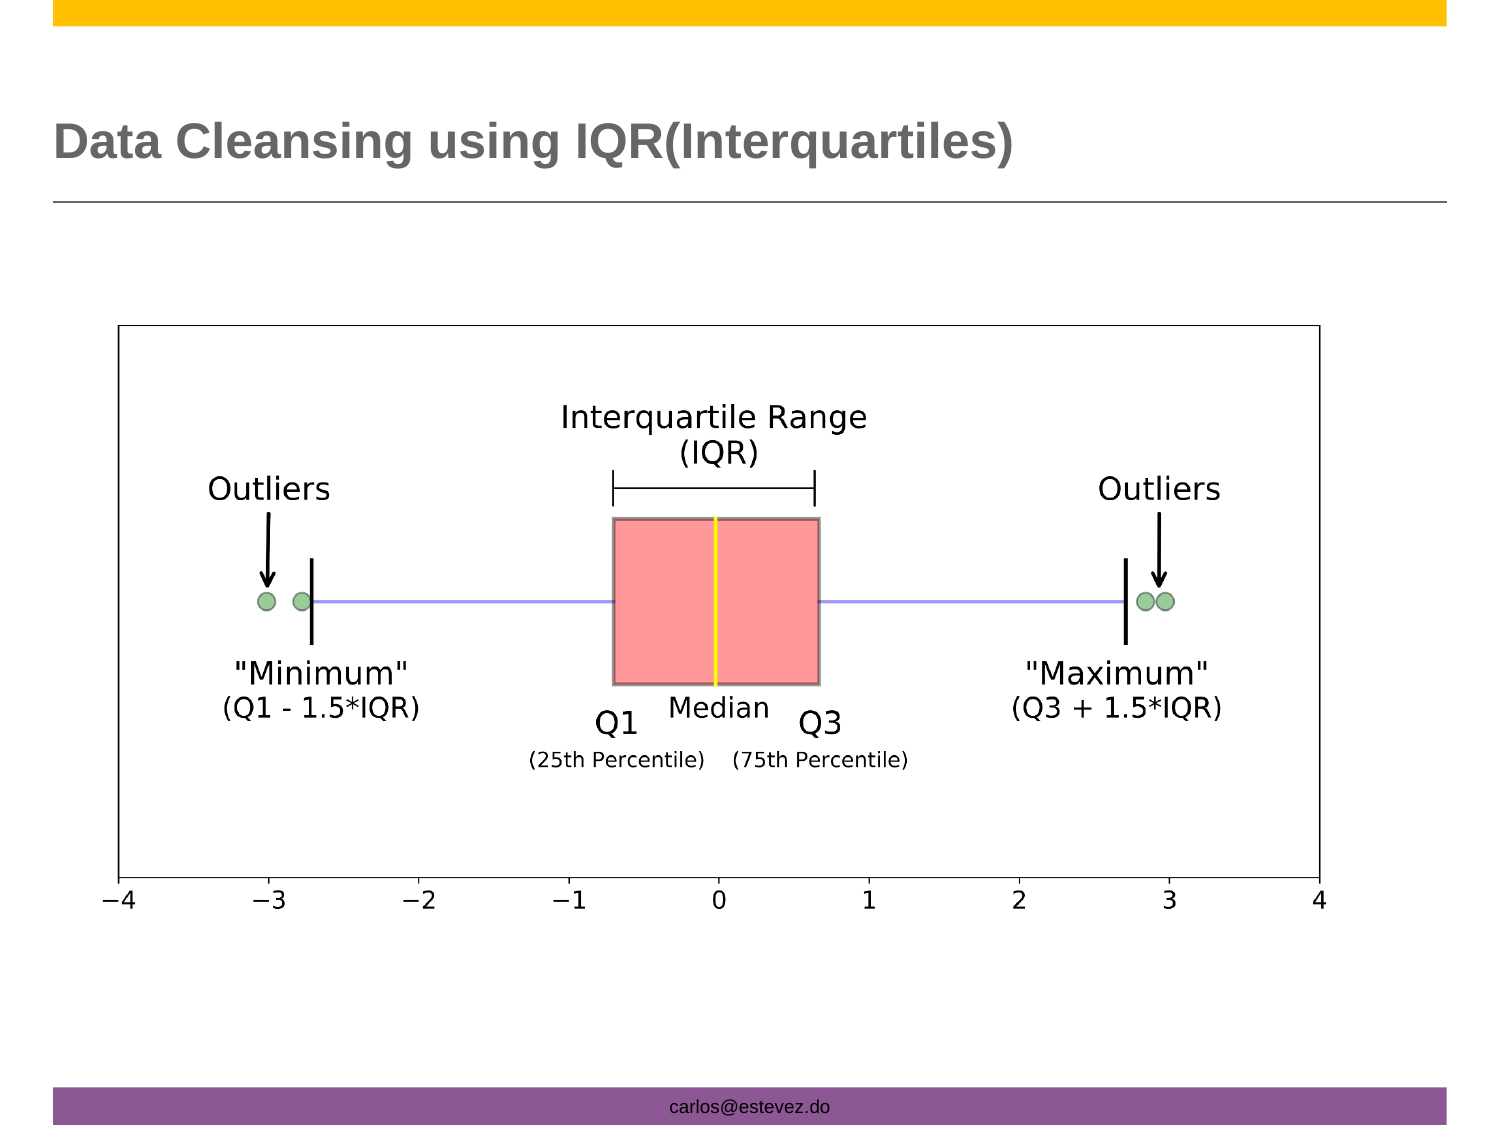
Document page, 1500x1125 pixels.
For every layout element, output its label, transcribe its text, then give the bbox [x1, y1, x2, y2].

picture [80, 300, 1346, 934]
title Data Cleansing using IQR(Interquartiles) [53, 138, 1101, 198]
